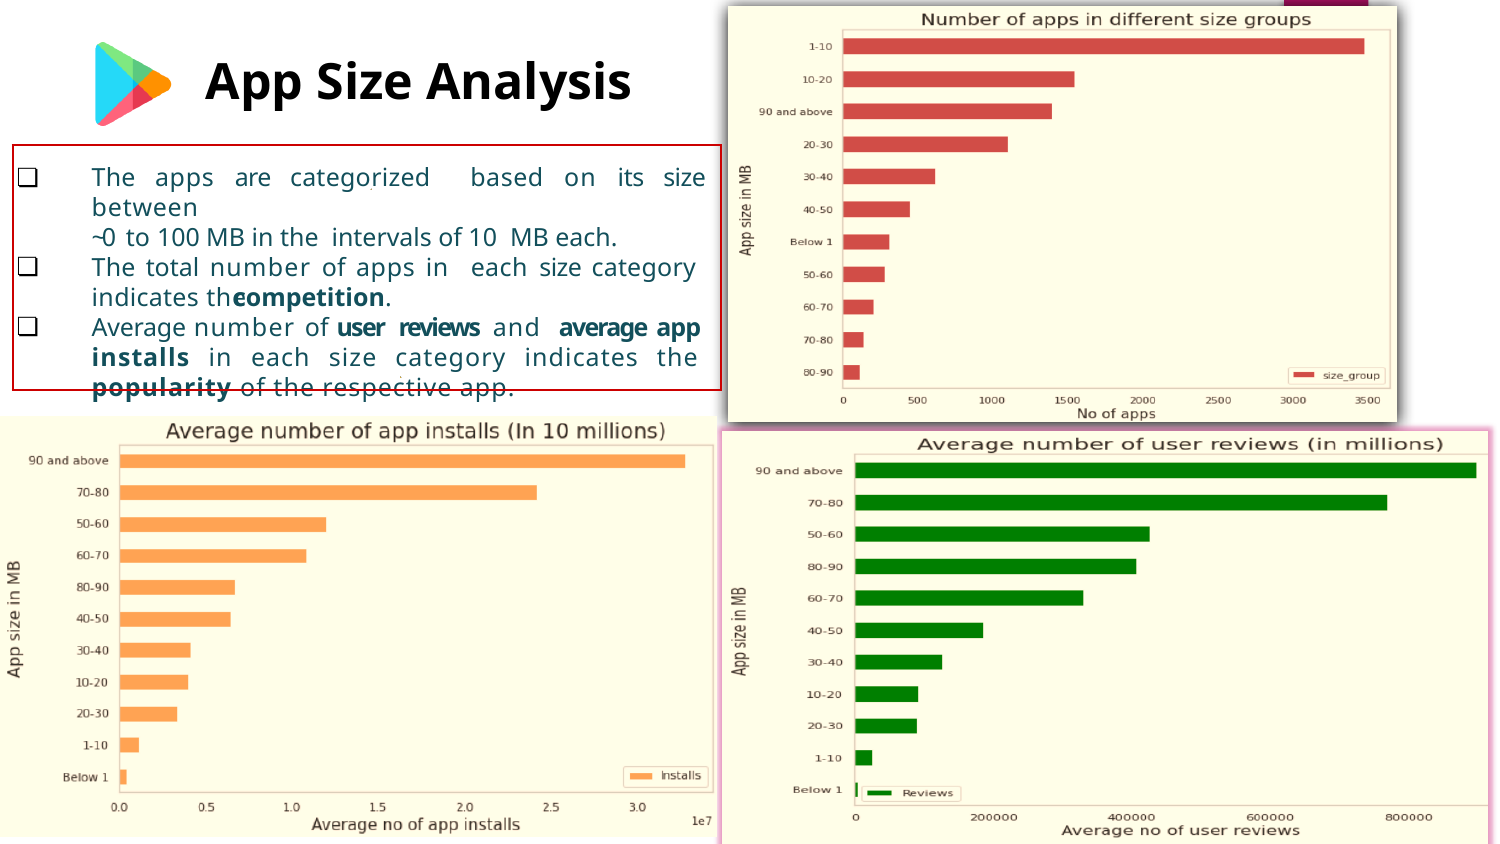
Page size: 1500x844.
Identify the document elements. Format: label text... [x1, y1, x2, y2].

picture [727, 6, 1397, 423]
picture [0, 416, 717, 837]
text_box App Size Analysis [190, 42, 714, 118]
picture [722, 431, 1488, 844]
text_box The apps are categorized based on its size between ~0 to 100 MB in the intervals of 10 MB each. The total number of apps in each size category indicates the competition. Average number of user reviews and average app installs in each size category indicates the popularity of the respective app. [0, 154, 714, 409]
text_box [90, 42, 176, 126]
